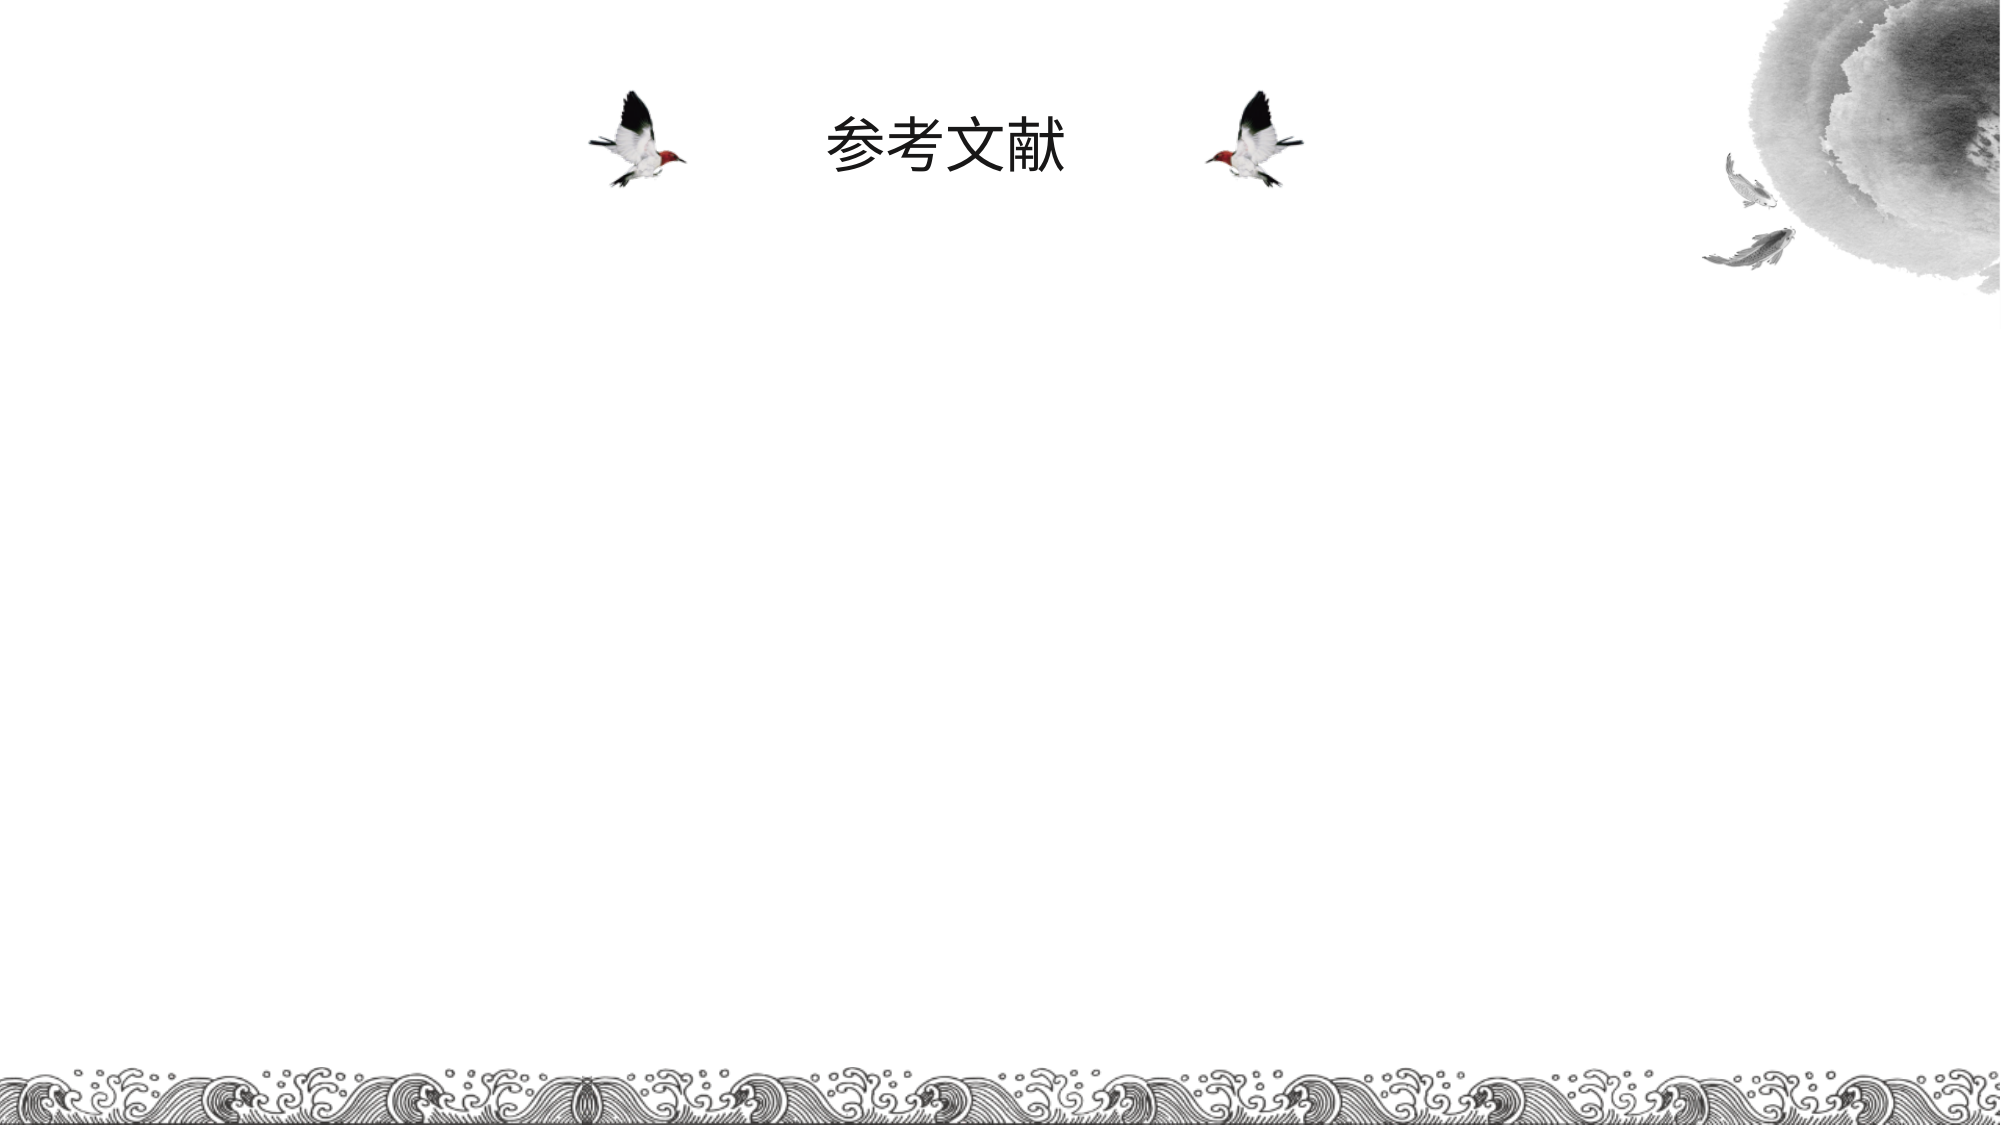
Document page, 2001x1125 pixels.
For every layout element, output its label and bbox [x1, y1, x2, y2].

picture [1678, 0, 2001, 329]
picture [0, 1067, 2000, 1125]
text_box [534, 41, 1359, 247]
